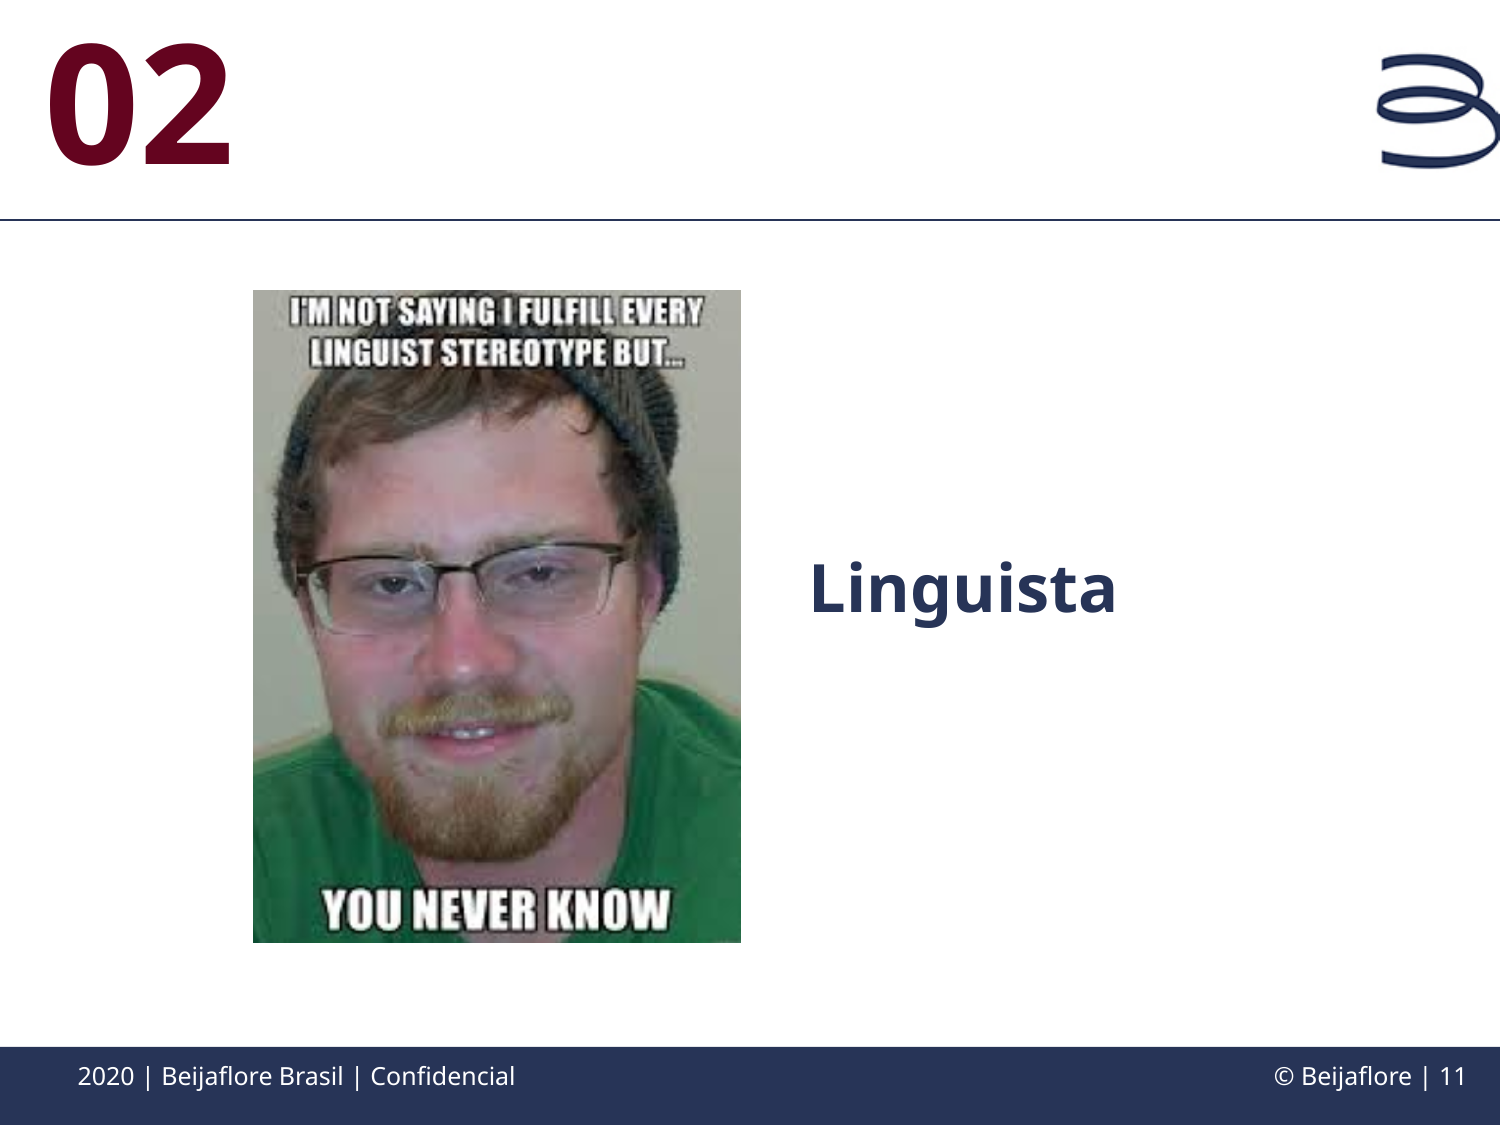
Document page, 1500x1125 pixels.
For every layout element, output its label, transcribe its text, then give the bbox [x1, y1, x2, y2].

text_box Linguista [793, 538, 1304, 634]
picture [1371, 42, 1500, 178]
slide_number © Beijaflore | 11 [1132, 1042, 1483, 1103]
text_box 02 [29, 0, 321, 206]
picture [253, 290, 742, 944]
footer 2020 | Beijaflore Brasil | Confidencial [62, 1042, 761, 1103]
